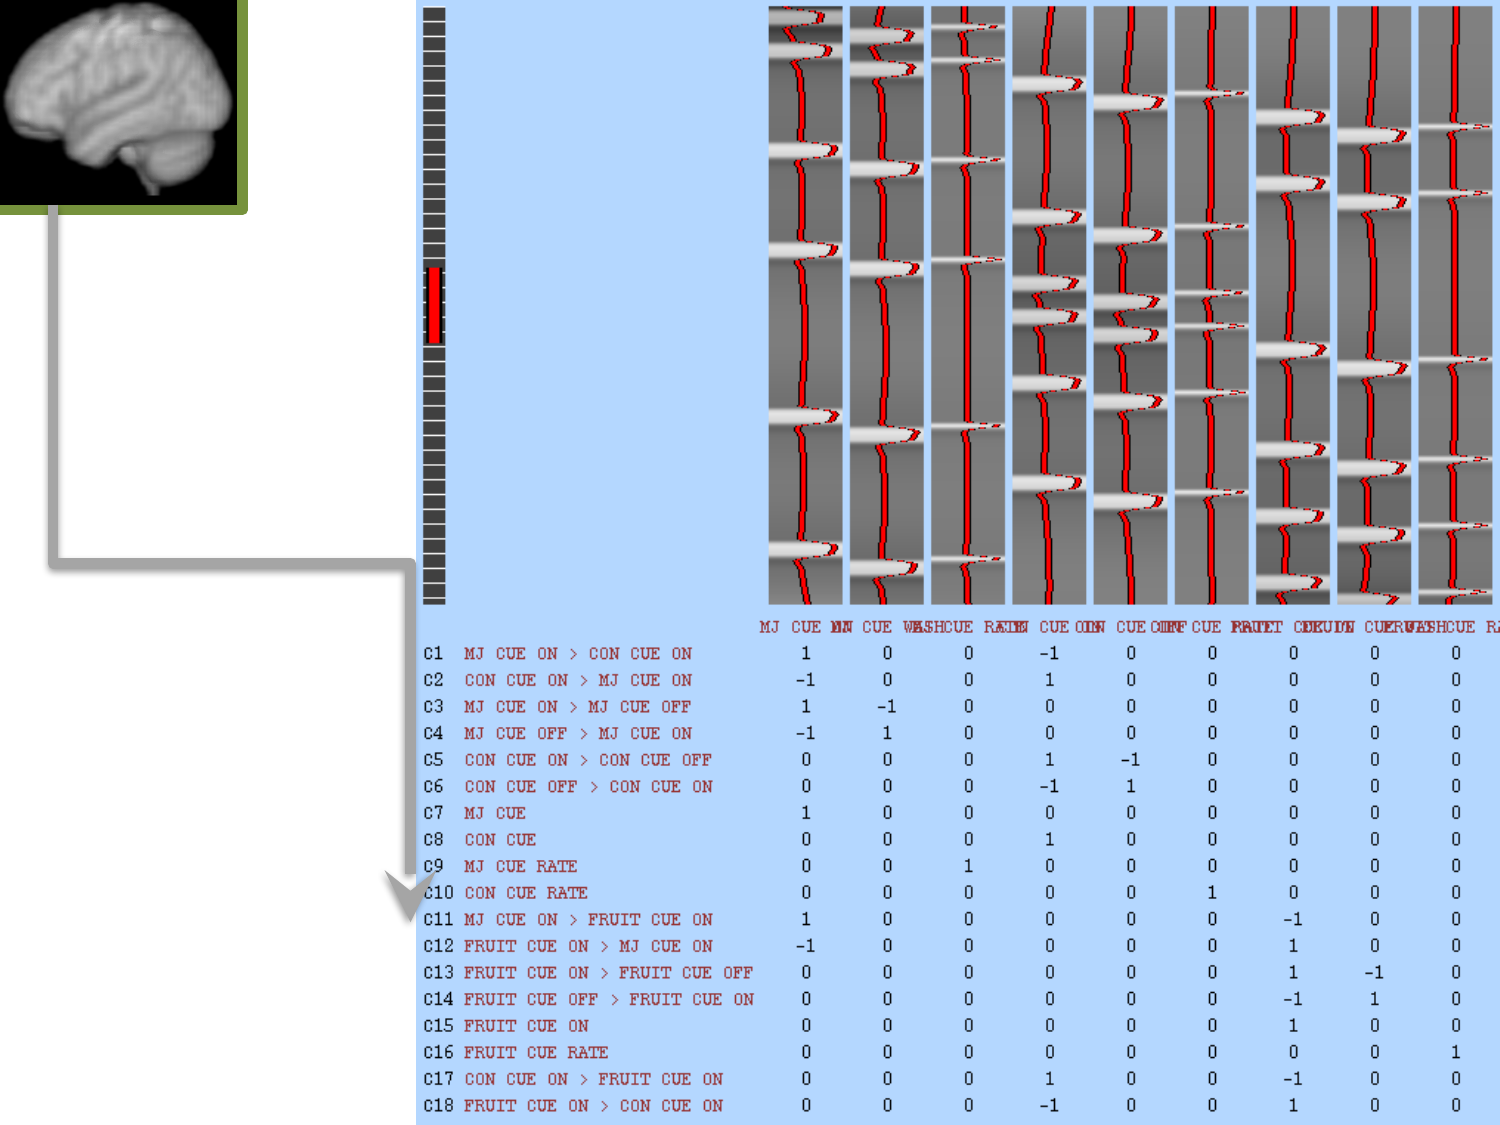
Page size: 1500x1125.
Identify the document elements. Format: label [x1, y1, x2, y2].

picture [416, 0, 1500, 1125]
picture [0, 0, 238, 205]
text_box [0, 384, 591, 743]
